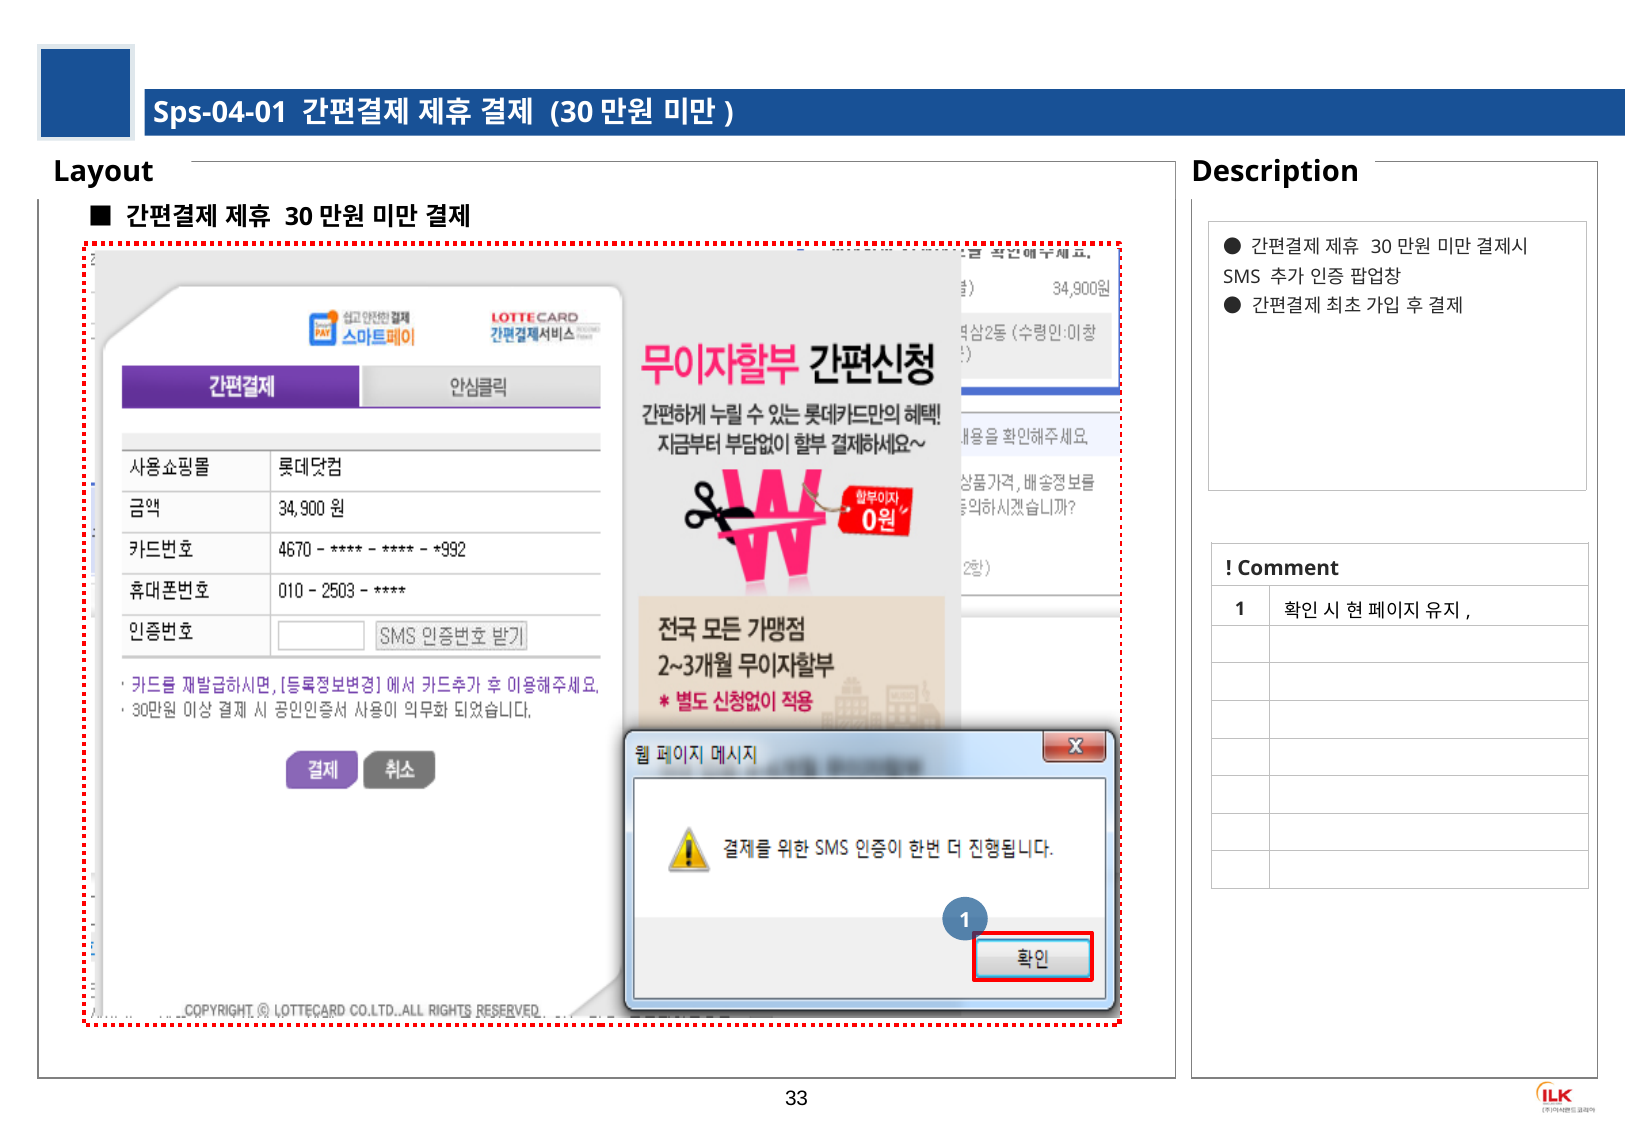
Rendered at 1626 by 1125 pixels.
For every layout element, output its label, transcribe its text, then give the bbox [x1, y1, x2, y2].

text_box Sps-04-01 간편결제 제휴 결제 (30만원 미만) [153, 93, 1622, 129]
table_cell [1212, 814, 1269, 850]
table_cell [1270, 776, 1588, 813]
table_cell [1270, 701, 1588, 738]
table_header ● 간편결제 제휴 30만원 미만 결제시 SMS 추가 인증 팝업창 ● 간편결제 최초 가입 후 결제 [1209, 222, 1586, 490]
table_cell [1212, 663, 1269, 700]
table_cell [1270, 626, 1588, 662]
picture [91, 249, 1120, 1018]
picture [1532, 1079, 1598, 1115]
table_cell [1270, 814, 1588, 850]
table_cell [1270, 851, 1588, 888]
table_cell [1270, 739, 1588, 775]
text_box ■ 간편결제 제휴 30만원 미만 결제 [72, 185, 1131, 246]
table_cell 1 [1212, 586, 1269, 625]
table_cell [1212, 701, 1269, 738]
table_header ! Comment [1212, 544, 1588, 585]
table_cell [1212, 776, 1269, 813]
table_cell [1212, 739, 1269, 775]
table_cell [1212, 626, 1269, 662]
table_cell [1212, 851, 1269, 888]
table_cell [1270, 663, 1588, 700]
table_cell 확인 시 현 페이지 유지, [1270, 586, 1588, 625]
